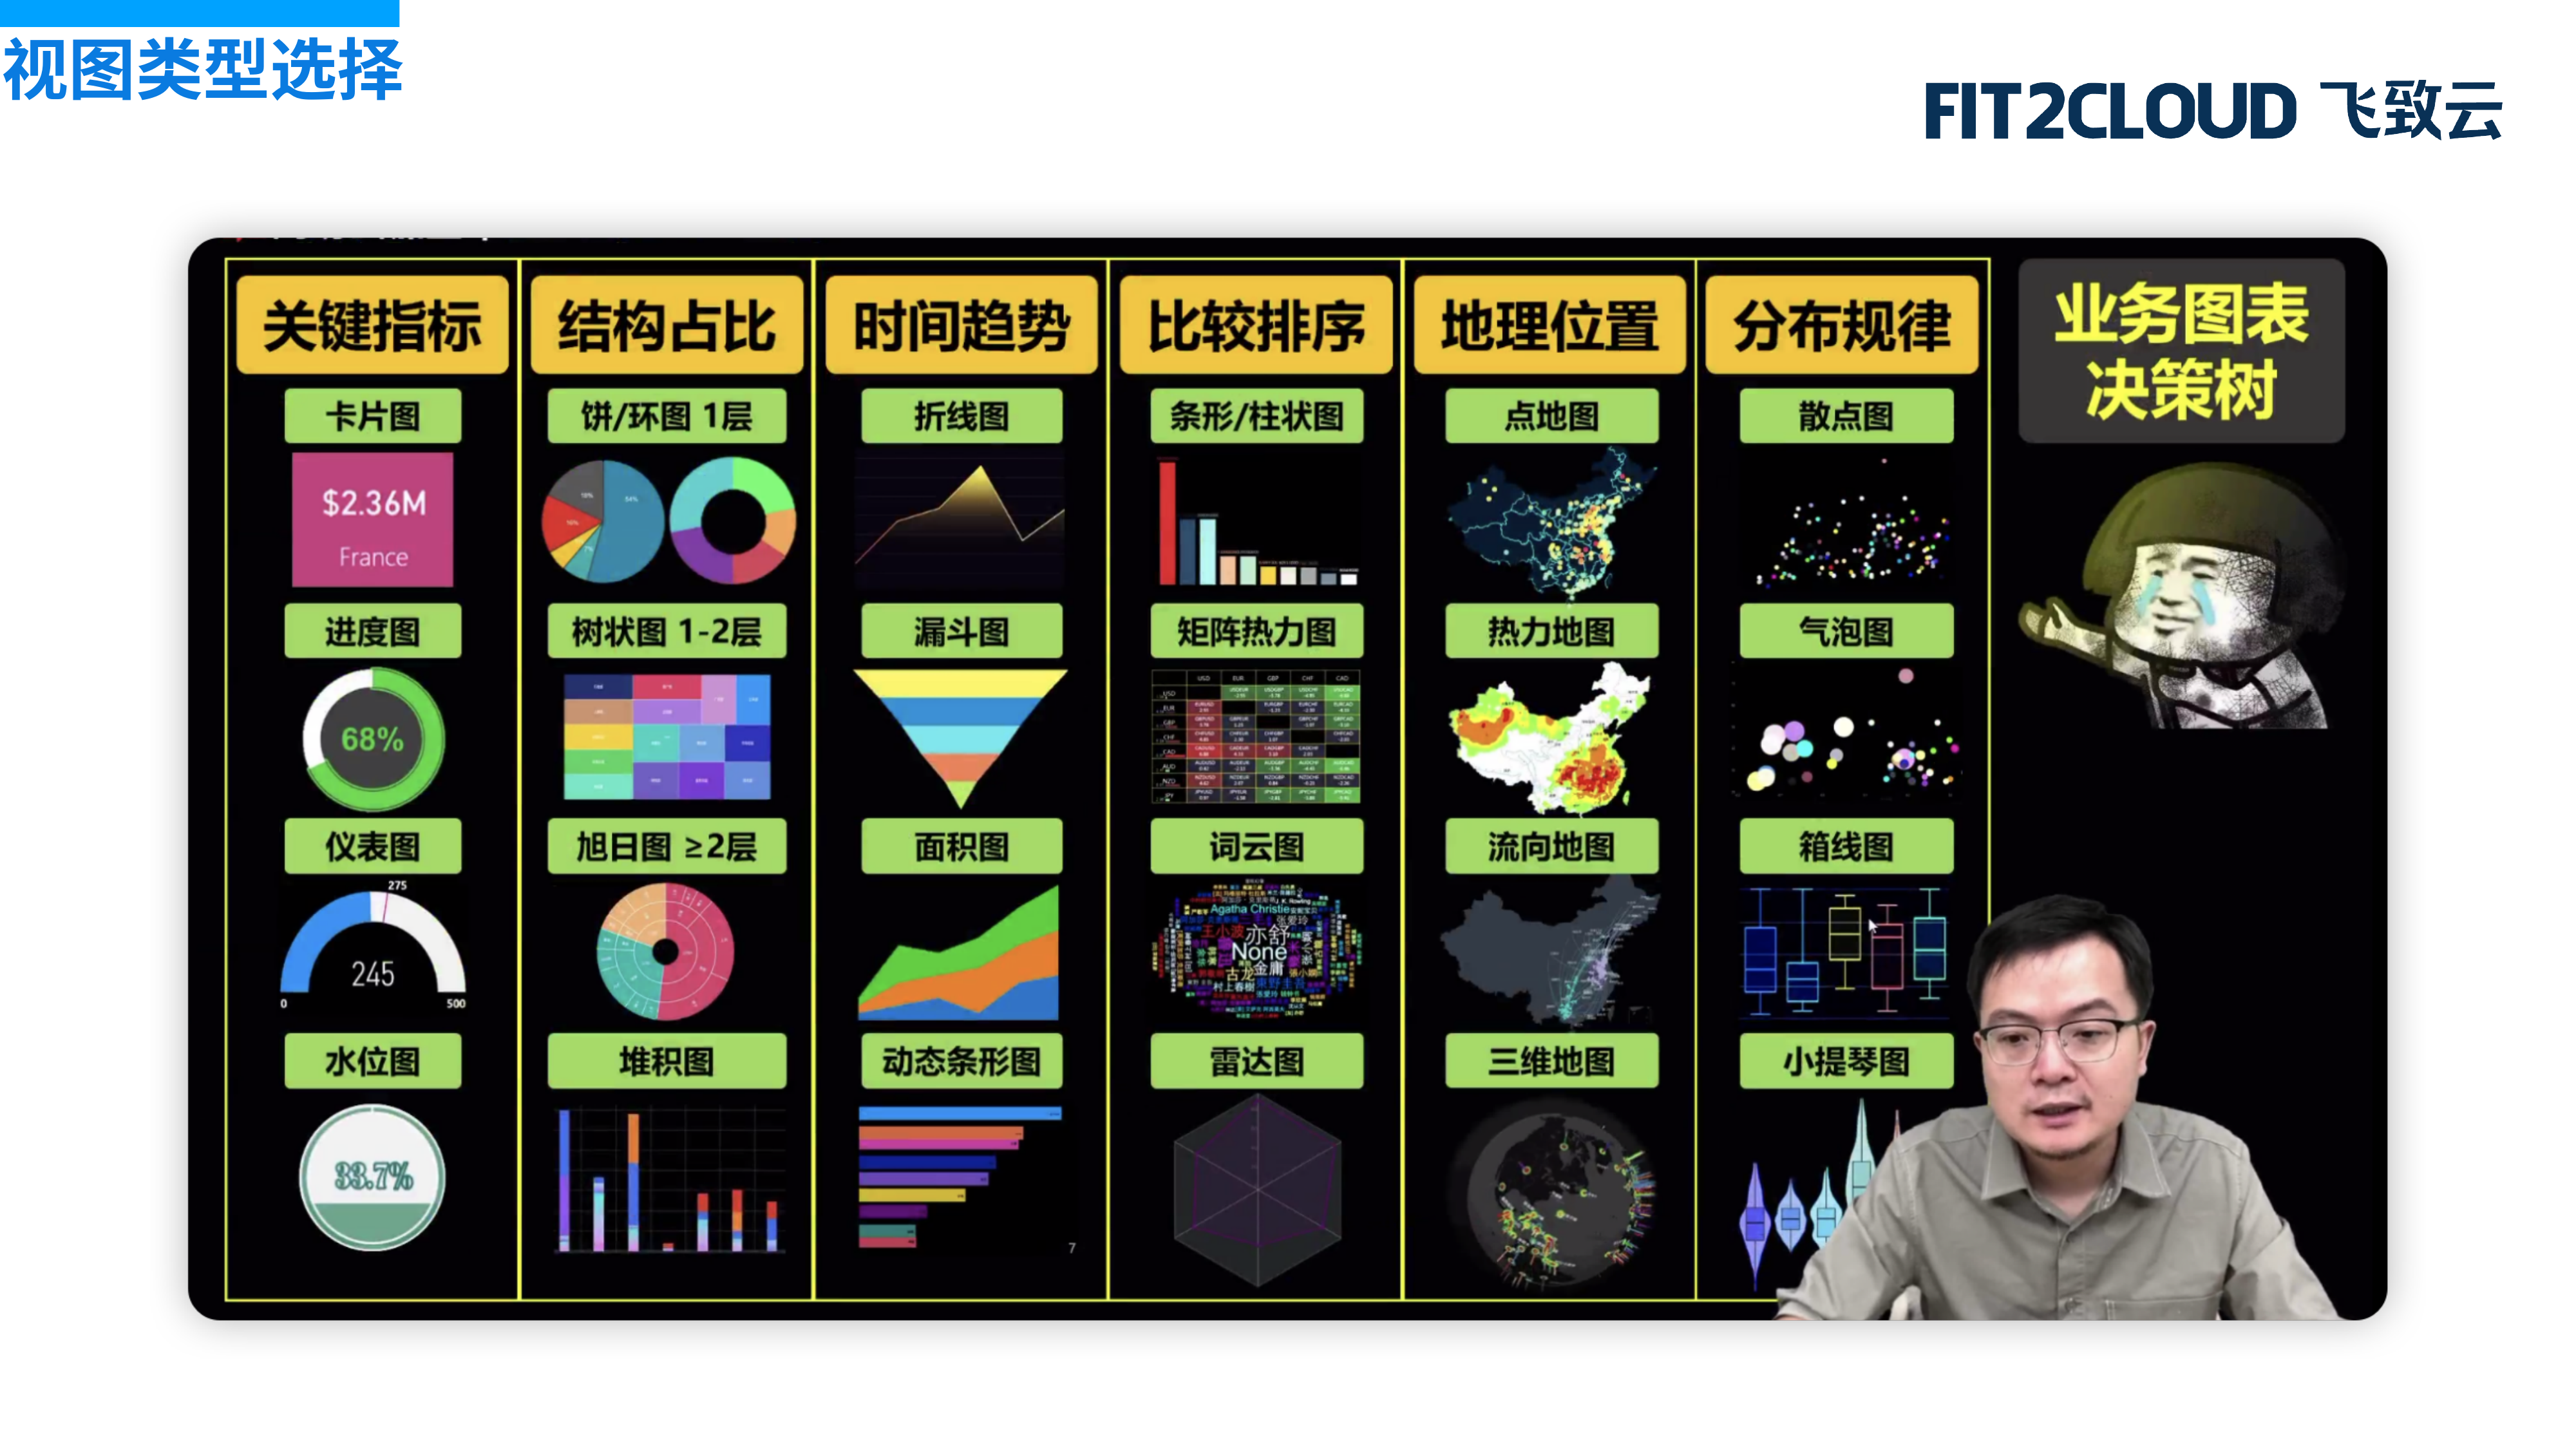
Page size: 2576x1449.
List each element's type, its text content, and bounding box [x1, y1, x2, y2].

text_box 视图类型选择 [1, 26, 1133, 128]
picture [149, 200, 2426, 1359]
text_box [0, 0, 400, 27]
picture [1926, 80, 2503, 140]
